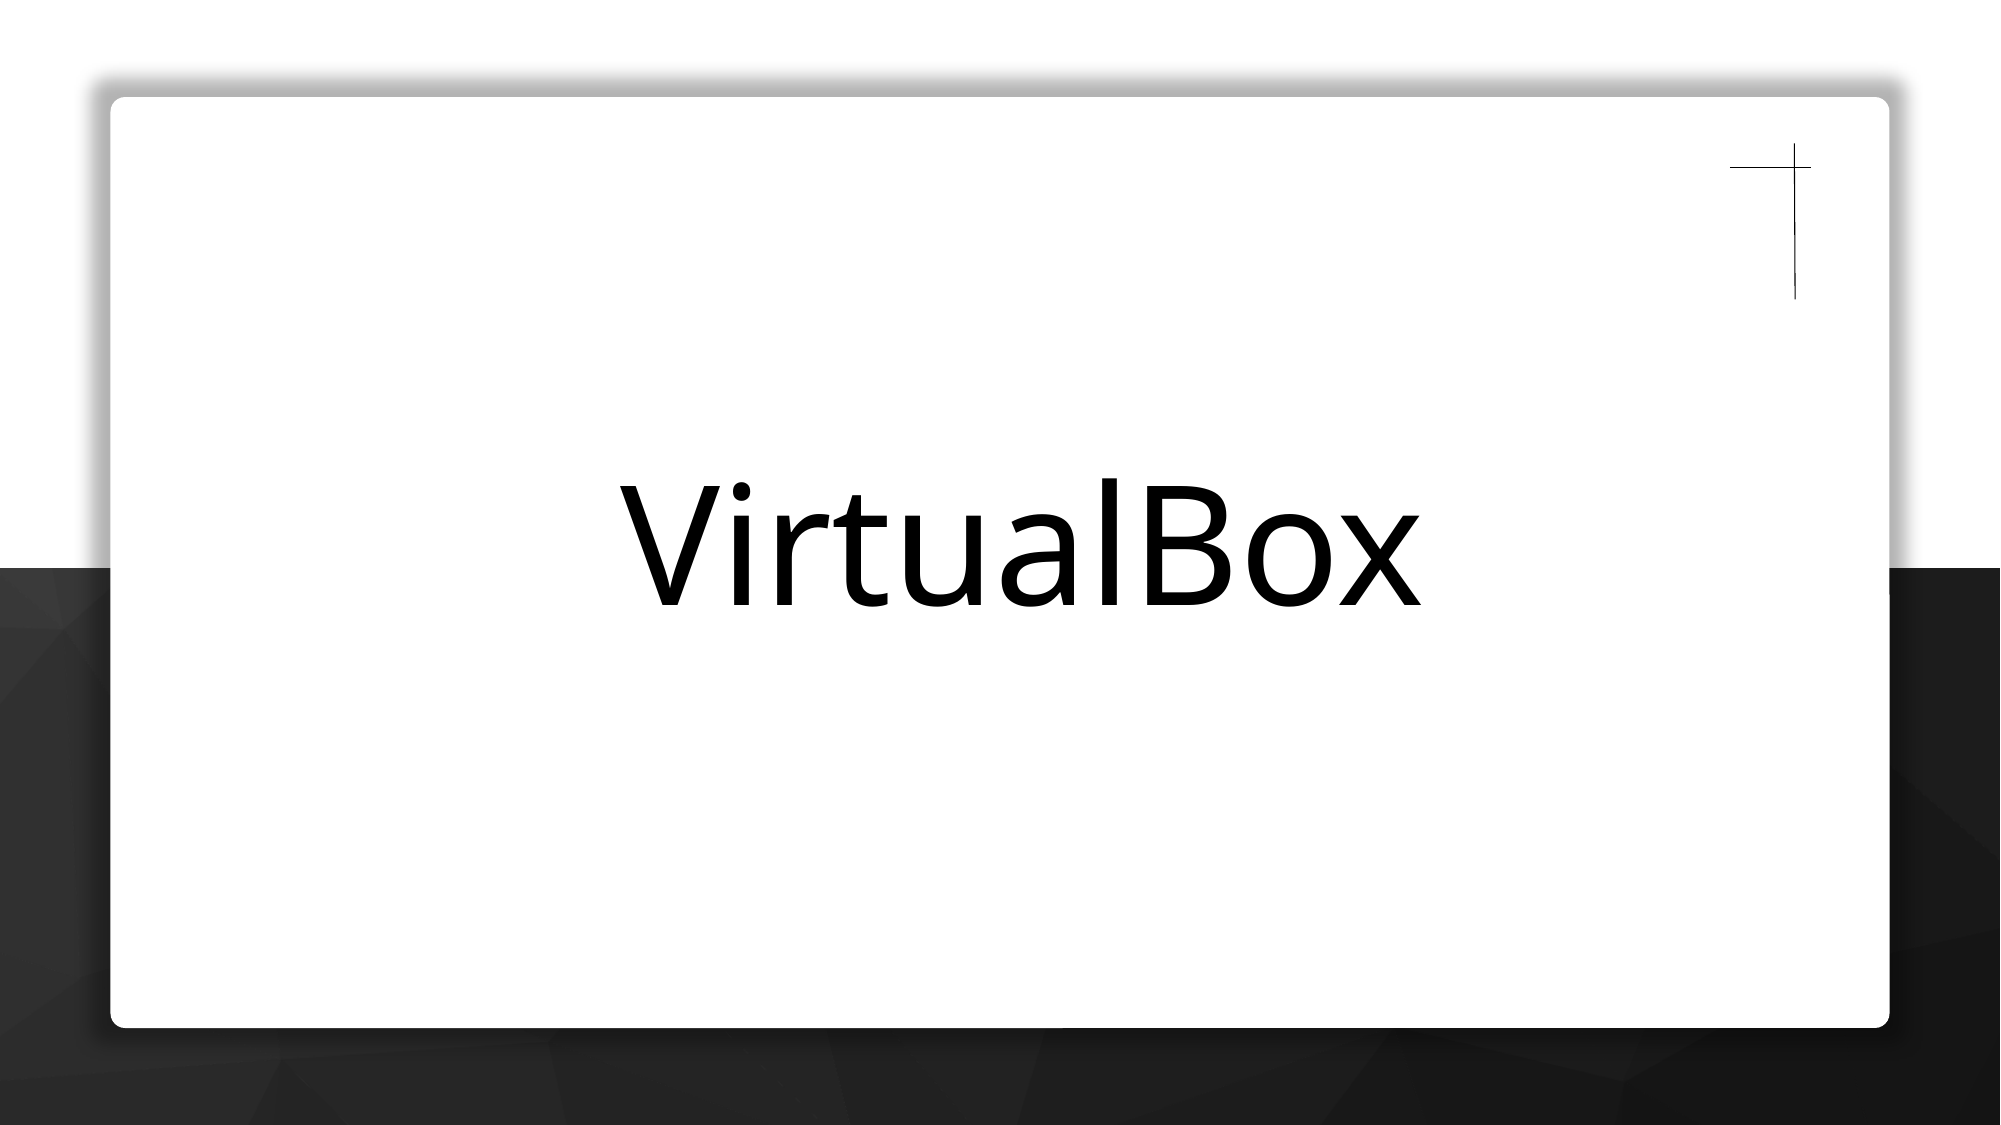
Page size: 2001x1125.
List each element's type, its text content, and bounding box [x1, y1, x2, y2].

text_box VirtualBox [605, 431, 1607, 568]
text_box [109, 95, 1891, 568]
picture [0, 568, 2000, 1125]
